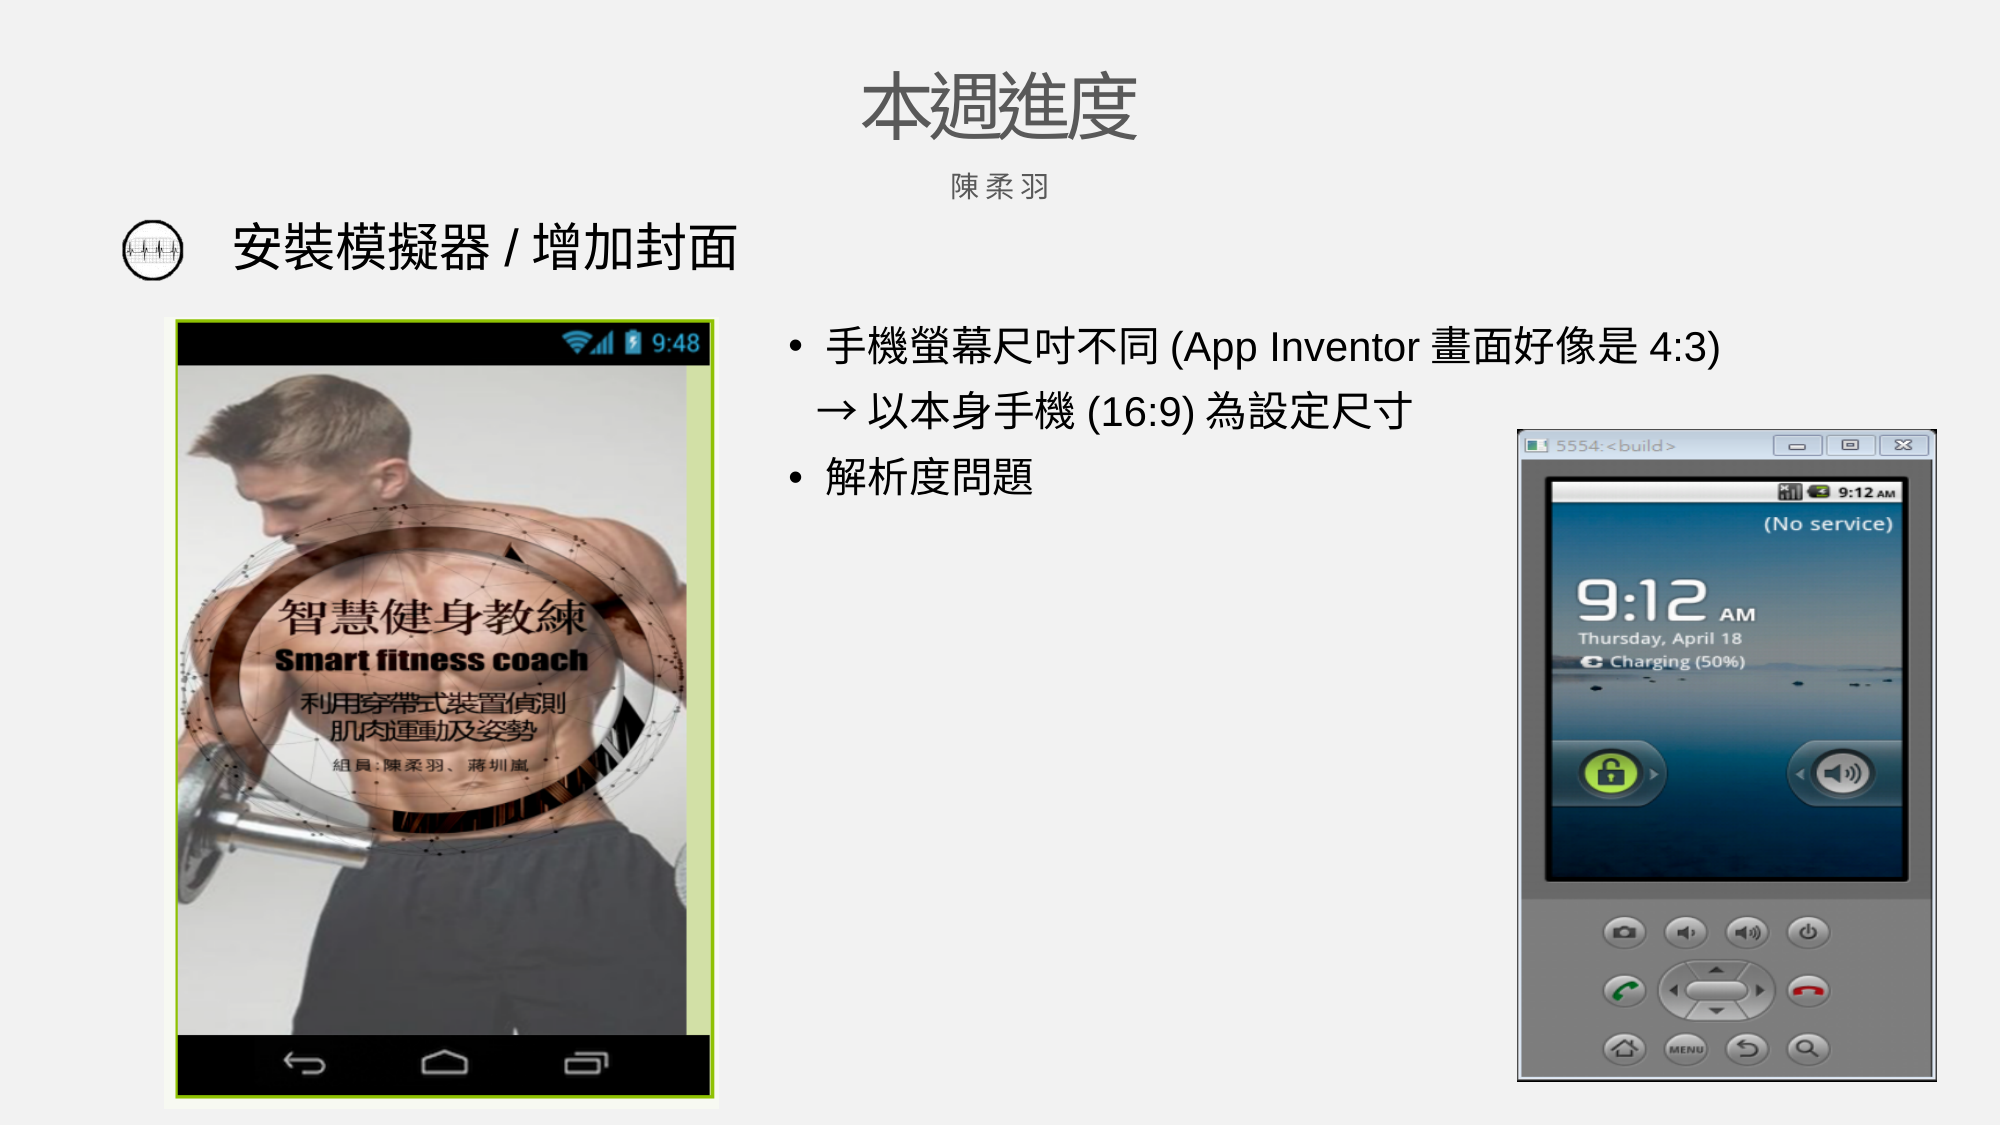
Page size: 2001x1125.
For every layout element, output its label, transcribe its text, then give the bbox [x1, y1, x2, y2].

text_box 安裝模擬器/增加封面 [218, 220, 996, 280]
picture [1517, 429, 1937, 1082]
list 手機螢幕尺吋不同(App Inventor畫面好像是4:3) →以本身手機(16:9)為設定尺寸 解析度問題 [773, 317, 1937, 663]
picture [88, 182, 719, 1109]
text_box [573, 52, 1427, 214]
